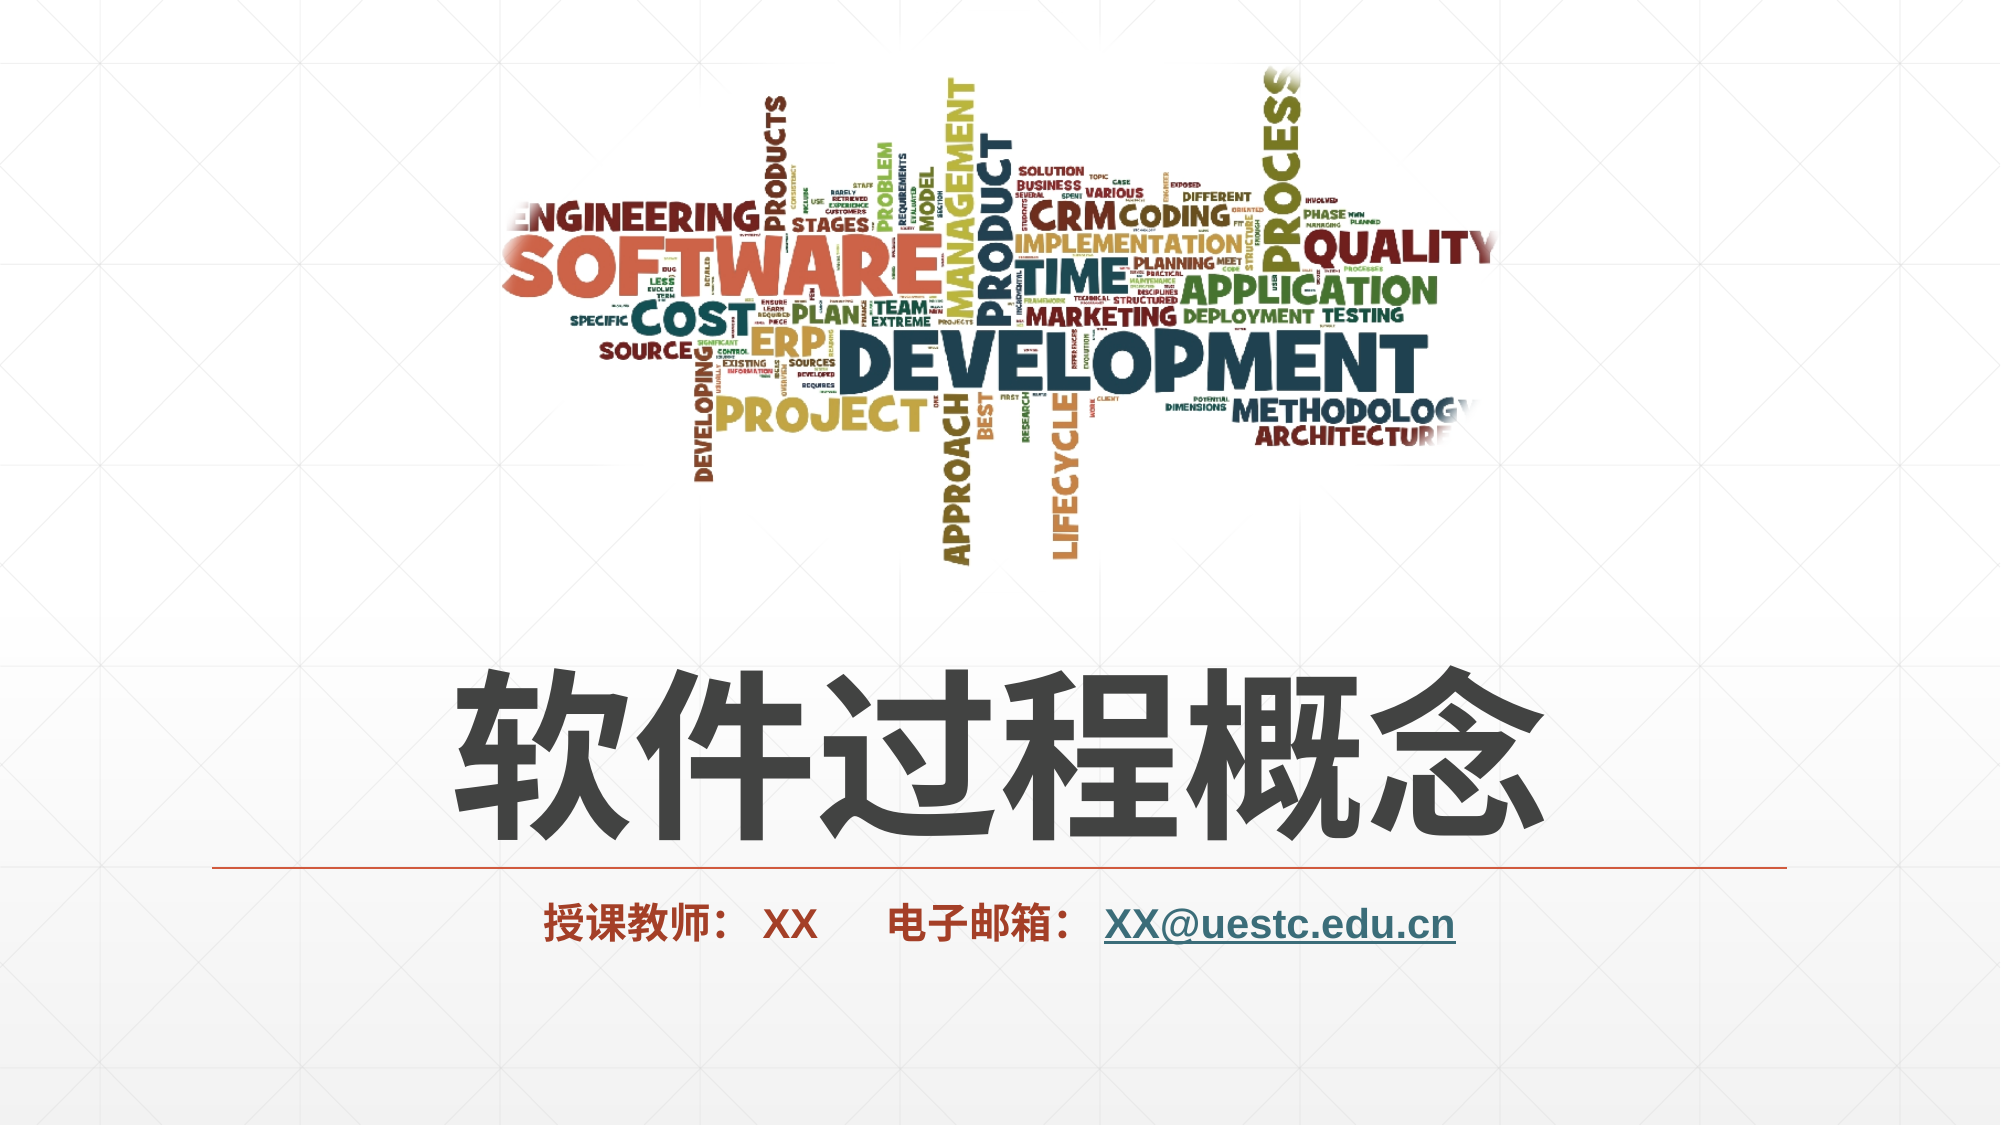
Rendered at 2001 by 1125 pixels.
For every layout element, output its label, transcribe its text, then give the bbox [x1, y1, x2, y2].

picture [509, 38, 1490, 562]
title 软件过程概念 [212, 562, 1788, 869]
subtitle 授课教师：XX 电子邮箱：XX@uestc.edu.cn [212, 899, 1788, 975]
